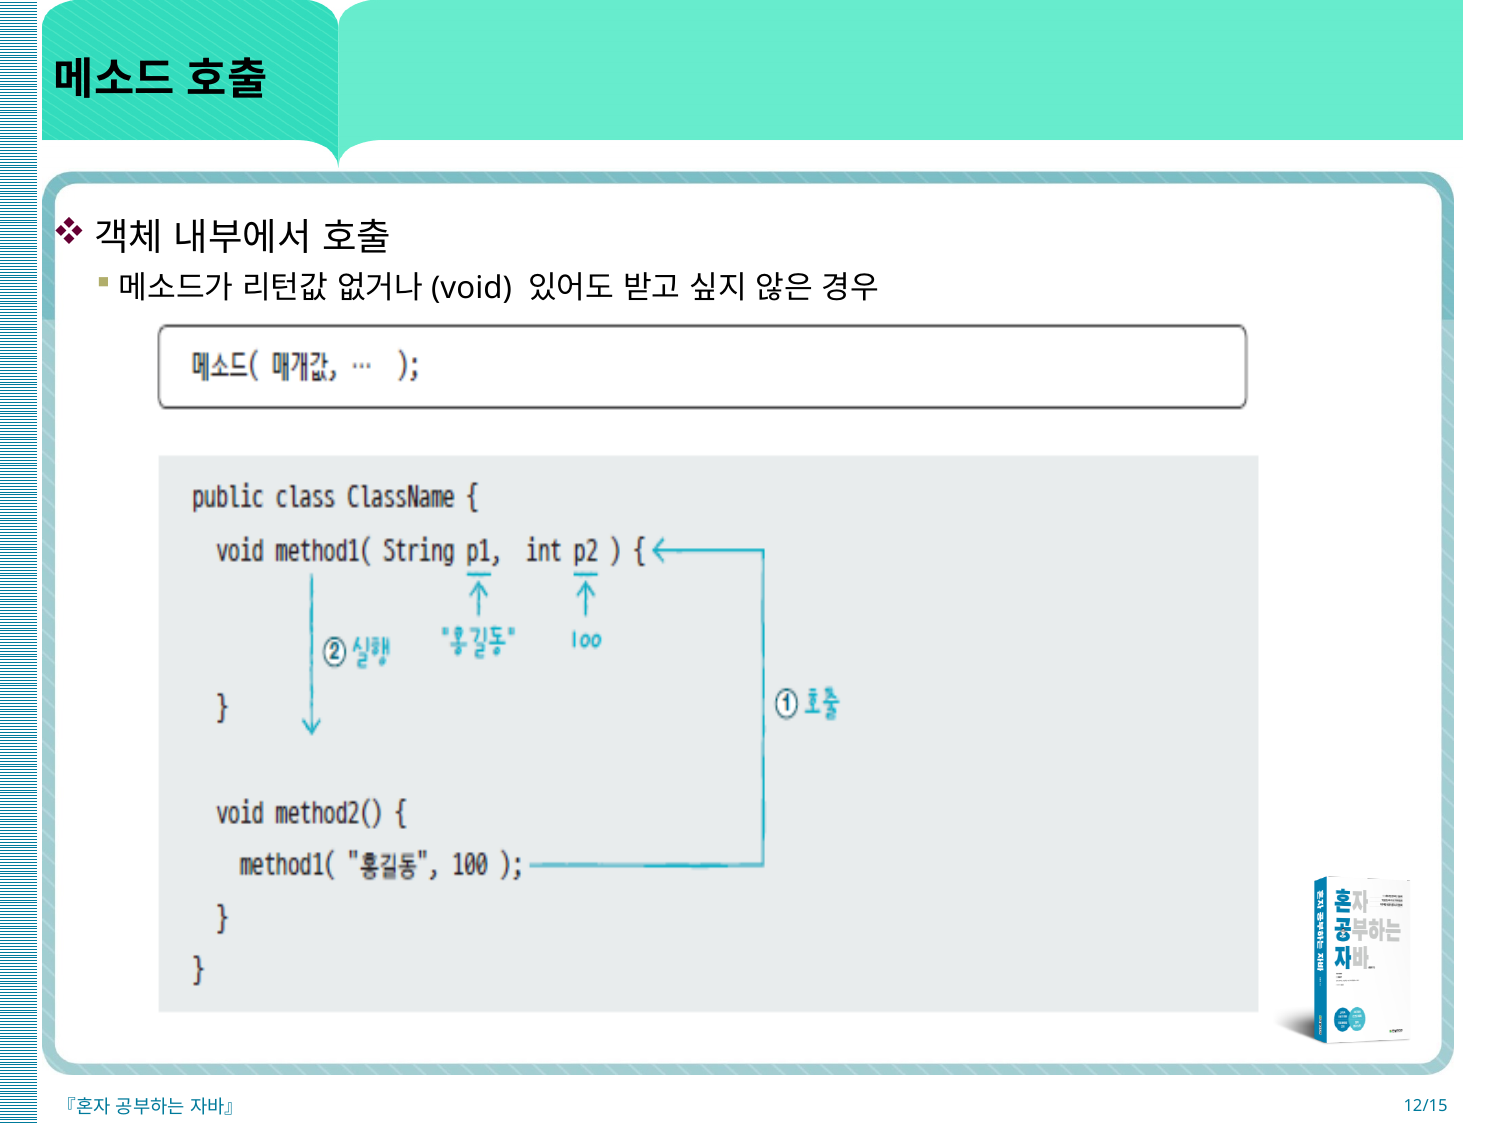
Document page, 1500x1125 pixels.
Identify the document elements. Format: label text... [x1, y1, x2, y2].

picture [42, 0, 1463, 152]
picture [116, 1102, 131, 1107]
picture [149, 449, 1268, 1026]
picture [1243, 797, 1488, 1122]
picture [225, 1102, 232, 1115]
list 객체 내부에서 호출 메소드가 리턴값 없거나(void) 있어도 받고 싶지 않은 경우 [37, 152, 1463, 1091]
title 메소드 호출 [39, 42, 1280, 138]
picture [147, 310, 1263, 426]
picture [68, 1097, 75, 1110]
